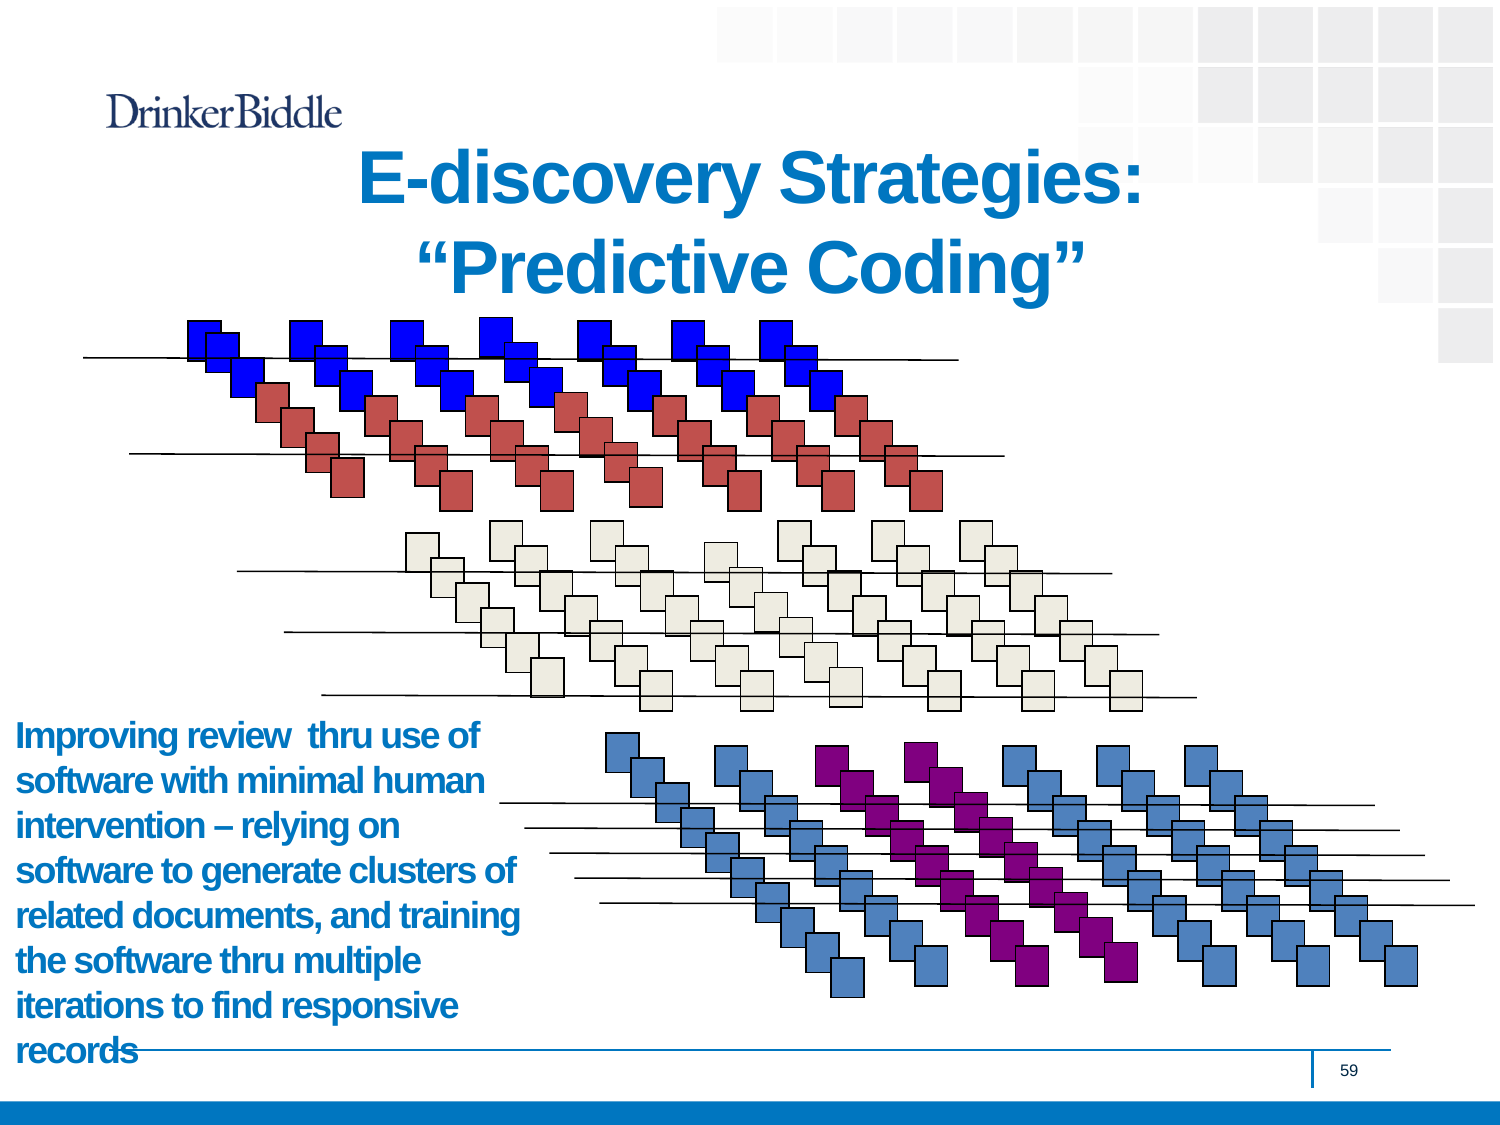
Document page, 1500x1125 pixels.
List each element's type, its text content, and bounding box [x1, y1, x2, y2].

text_box [1034, 596, 1068, 634]
text_box [739, 804, 764, 811]
text_box [990, 921, 1024, 961]
text_box [1059, 635, 1093, 661]
text_box [1054, 905, 1088, 933]
text_box [504, 359, 538, 383]
text_box [1153, 896, 1186, 904]
text_box [1196, 846, 1230, 854]
text_box [188, 321, 221, 358]
text_box [590, 521, 624, 561]
text_box [731, 879, 764, 898]
text_box [578, 321, 611, 359]
text_box [465, 396, 499, 436]
text_box [915, 880, 940, 886]
text_box [979, 830, 1013, 854]
text_box [821, 471, 855, 511]
text_box [965, 896, 999, 904]
text_box [731, 857, 764, 878]
text_box [764, 829, 789, 836]
text_box [829, 667, 863, 696]
text_box [456, 582, 489, 623]
text_box [831, 957, 864, 998]
text_box [954, 805, 988, 829]
text_box [796, 446, 830, 455]
text_box [514, 573, 539, 586]
text_box [1054, 892, 1088, 904]
text_box [839, 904, 864, 911]
text_box [1084, 646, 1118, 686]
text_box [1196, 880, 1221, 886]
text_box [1196, 855, 1230, 879]
text_box [1246, 896, 1280, 904]
text_box [806, 932, 839, 973]
text_box [415, 359, 449, 386]
text_box [940, 880, 974, 911]
text_box [414, 446, 448, 454]
text_box [1146, 796, 1180, 804]
text_box [629, 467, 663, 508]
text_box [834, 396, 868, 436]
text_box [1096, 746, 1130, 786]
text_box [690, 634, 724, 661]
text_box [756, 904, 789, 923]
text_box [784, 346, 818, 359]
text_box [490, 455, 515, 461]
text_box [904, 742, 938, 783]
text_box [940, 871, 974, 879]
text_box [589, 621, 623, 633]
text_box [779, 617, 813, 633]
text_box [479, 317, 513, 358]
text_box [839, 871, 873, 878]
text_box [489, 521, 523, 561]
slide_number 59 [1325, 1040, 1388, 1100]
text_box [996, 646, 1030, 686]
text_box [1128, 905, 1153, 911]
text_box [1284, 856, 1318, 880]
text_box [1009, 574, 1043, 611]
text_box [564, 596, 598, 633]
text_box [628, 371, 661, 411]
text_box [984, 574, 1009, 586]
text_box [840, 805, 865, 811]
text_box [1078, 821, 1111, 829]
text_box [1178, 921, 1211, 961]
text_box [415, 346, 449, 358]
text_box [364, 396, 398, 436]
text_box [1309, 881, 1343, 911]
text_box [606, 732, 639, 773]
text_box [739, 771, 773, 803]
text_box [754, 592, 788, 633]
text_box [1121, 805, 1146, 811]
text_box [814, 879, 839, 886]
text_box [784, 360, 818, 386]
text_box [314, 346, 348, 358]
text_box [506, 633, 539, 673]
text_box [1109, 671, 1143, 697]
text_box [671, 321, 705, 359]
text_box [929, 767, 963, 804]
text_box [678, 456, 703, 461]
text_box [439, 471, 473, 511]
text_box [914, 946, 948, 986]
text_box [389, 421, 423, 454]
text_box [771, 421, 805, 455]
text_box [1171, 821, 1205, 829]
text_box [406, 532, 439, 571]
picture [106, 94, 342, 128]
text_box [814, 854, 848, 878]
text_box [809, 371, 843, 411]
text_box [796, 456, 830, 486]
text_box [1003, 746, 1036, 786]
text_box [829, 697, 863, 708]
text_box [1028, 771, 1061, 804]
text_box [896, 574, 921, 586]
text_box [864, 904, 898, 936]
text_box [859, 421, 893, 455]
text_box [289, 321, 323, 358]
text_box [1153, 905, 1186, 936]
text_box [1028, 805, 1053, 811]
text_box [1104, 942, 1138, 983]
text_box [515, 446, 549, 486]
text_box [589, 634, 623, 661]
text_box [1015, 946, 1049, 986]
text_box [928, 671, 961, 696]
text_box [1029, 880, 1063, 904]
text_box [1121, 771, 1155, 804]
text_box [728, 471, 761, 511]
text_box [490, 421, 524, 454]
text_box [431, 557, 464, 571]
text_box [339, 371, 373, 411]
text_box [890, 821, 924, 829]
text_box [803, 573, 828, 586]
text_box [954, 792, 988, 804]
text_box [706, 832, 739, 853]
text_box [504, 342, 538, 358]
text_box [729, 573, 763, 608]
text_box [1259, 821, 1293, 830]
text_box [746, 396, 780, 436]
text_box [1221, 905, 1246, 911]
text_box [729, 567, 763, 572]
text_box [1109, 698, 1143, 711]
text_box [871, 521, 905, 561]
text_box [779, 634, 813, 658]
text_box [678, 421, 711, 455]
text_box [921, 574, 955, 611]
text_box [928, 697, 961, 711]
text_box [696, 346, 730, 359]
text_box [959, 521, 993, 561]
text_box [1221, 880, 1255, 904]
text_box [481, 633, 506, 648]
text_box [640, 573, 674, 611]
text_box [1103, 855, 1136, 879]
text_box [878, 634, 911, 661]
text_box [681, 829, 714, 848]
text_box [665, 596, 699, 633]
text_box [946, 596, 980, 634]
text_box [864, 896, 898, 903]
text_box [971, 621, 1005, 634]
text_box [531, 657, 564, 695]
text_box [1384, 946, 1418, 986]
text_box [839, 879, 873, 903]
text_box [615, 546, 649, 572]
text_box [778, 521, 811, 561]
text_box [859, 456, 884, 461]
text_box [789, 854, 814, 861]
text_box [771, 456, 796, 461]
text_box [1053, 805, 1086, 829]
text_box [1021, 671, 1055, 697]
text_box [414, 455, 448, 486]
text_box [865, 805, 899, 836]
text_box [206, 359, 231, 373]
text_box [440, 371, 474, 411]
text_box [1246, 905, 1280, 936]
text_box [740, 671, 774, 696]
text_box [1004, 842, 1038, 854]
text_box [1296, 946, 1330, 986]
picture [717, 7, 1493, 363]
text_box [1234, 806, 1268, 836]
text_box [1271, 921, 1305, 961]
text_box [314, 359, 348, 386]
text_box [909, 471, 943, 511]
title E-discovery Strategies: “Predictive Coding” [112, 149, 1392, 288]
text_box [715, 646, 749, 686]
text_box [256, 382, 289, 423]
text_box [1059, 621, 1093, 634]
text_box [1004, 855, 1038, 879]
text_box [1079, 917, 1113, 958]
text_box [804, 642, 838, 683]
text_box [206, 332, 239, 358]
text_box [540, 471, 574, 511]
text_box [704, 573, 729, 583]
text_box [615, 573, 640, 586]
text_box [1146, 805, 1180, 829]
text_box [656, 782, 689, 803]
text_box [306, 432, 339, 454]
text_box [1128, 880, 1161, 904]
text_box [656, 804, 689, 823]
text_box [703, 446, 736, 455]
text_box [1171, 855, 1196, 861]
text_box [865, 796, 899, 804]
text_box [1053, 796, 1086, 804]
text_box [431, 572, 464, 598]
text_box [306, 455, 339, 473]
text_box [529, 367, 563, 408]
text_box [781, 907, 814, 948]
text_box [653, 396, 686, 436]
text_box [1309, 871, 1343, 880]
text_box [803, 546, 836, 572]
text_box [1209, 806, 1234, 811]
text_box [965, 905, 999, 936]
text_box [1171, 830, 1205, 854]
text_box [740, 697, 774, 711]
text_box [840, 771, 874, 804]
text_box [756, 882, 789, 903]
text_box [884, 456, 918, 486]
text_box [539, 573, 573, 611]
text_box [878, 621, 911, 633]
text_box [481, 607, 514, 632]
text_box [690, 621, 724, 633]
text_box [631, 757, 664, 798]
text_box [915, 855, 949, 879]
text_box [1234, 796, 1268, 805]
text_box [789, 821, 823, 828]
text_box [1103, 846, 1136, 854]
text_box [1078, 855, 1103, 861]
text_box [639, 671, 673, 696]
text_box [604, 442, 638, 455]
text_box [614, 646, 648, 686]
text_box [390, 321, 424, 358]
text_box [1103, 880, 1128, 886]
text_box [1334, 896, 1368, 905]
text_box [704, 542, 738, 572]
text_box [915, 846, 949, 854]
text_box [331, 457, 364, 498]
text_box [828, 573, 861, 611]
text_box [1078, 830, 1111, 854]
text_box [281, 407, 314, 448]
text_box [514, 546, 548, 572]
text_box [903, 646, 936, 686]
text_box [1359, 921, 1393, 961]
text_box [1021, 698, 1055, 711]
text_box [696, 360, 730, 386]
text_box [764, 796, 798, 803]
text_box [721, 371, 755, 411]
text_box [681, 807, 714, 828]
text_box [1209, 771, 1243, 805]
text_box [764, 804, 798, 828]
title Improving review thru use of software with minimal human intervention – relying on software to generate clusters of related documents, and training the software thru multiple iterations to find responsive records [0, 752, 538, 1031]
text_box [1128, 871, 1161, 879]
text_box [971, 635, 1005, 661]
text_box [579, 417, 613, 455]
text_box [789, 829, 823, 853]
text_box [1284, 881, 1309, 886]
text_box [1259, 831, 1293, 861]
text_box [853, 596, 886, 633]
text_box [1221, 871, 1255, 879]
text_box [1284, 846, 1318, 855]
text_box [896, 546, 930, 573]
text_box [703, 456, 736, 486]
text_box [890, 830, 924, 854]
text_box [604, 456, 638, 483]
text_box [714, 746, 748, 786]
text_box [554, 392, 588, 433]
text_box [815, 746, 849, 786]
text_box [639, 697, 673, 711]
text_box [603, 346, 636, 359]
text_box [884, 446, 918, 455]
text_box [706, 854, 739, 873]
text_box [1146, 830, 1171, 836]
text_box [389, 455, 414, 461]
text_box [890, 855, 915, 861]
text_box [1334, 906, 1368, 936]
text_box [1184, 746, 1218, 786]
text_box [889, 921, 923, 961]
text_box [759, 321, 793, 359]
text_box [603, 360, 636, 386]
text_box [814, 846, 848, 853]
text_box [1029, 867, 1063, 879]
text_box [1203, 946, 1236, 986]
text_box [979, 817, 1013, 829]
text_box [231, 359, 264, 398]
text_box [1053, 830, 1078, 836]
text_box [984, 546, 1018, 573]
